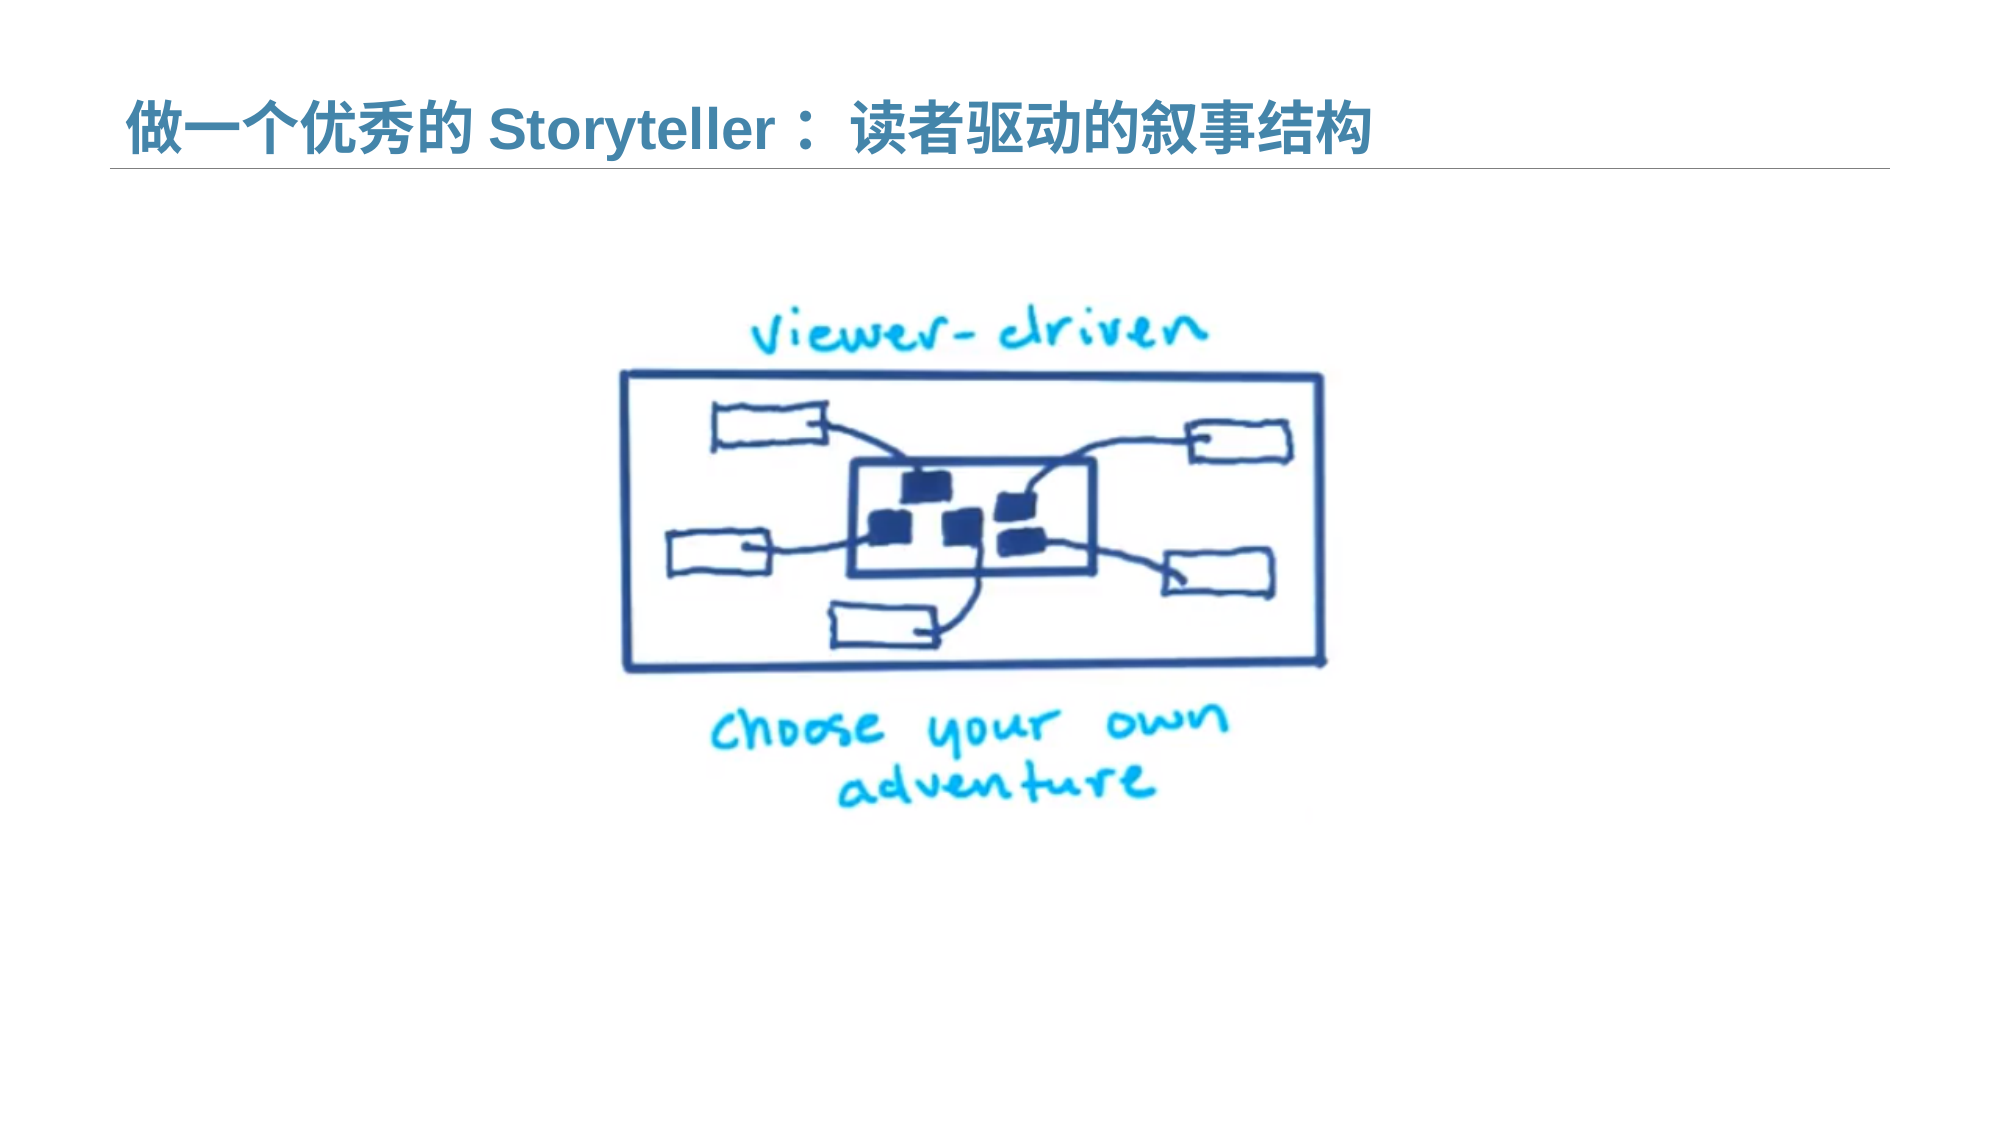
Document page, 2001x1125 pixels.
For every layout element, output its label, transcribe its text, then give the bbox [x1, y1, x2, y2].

picture [599, 295, 1401, 830]
title 做一个优秀的Storyteller：读者驱动的叙事结构 [109, 0, 1890, 169]
